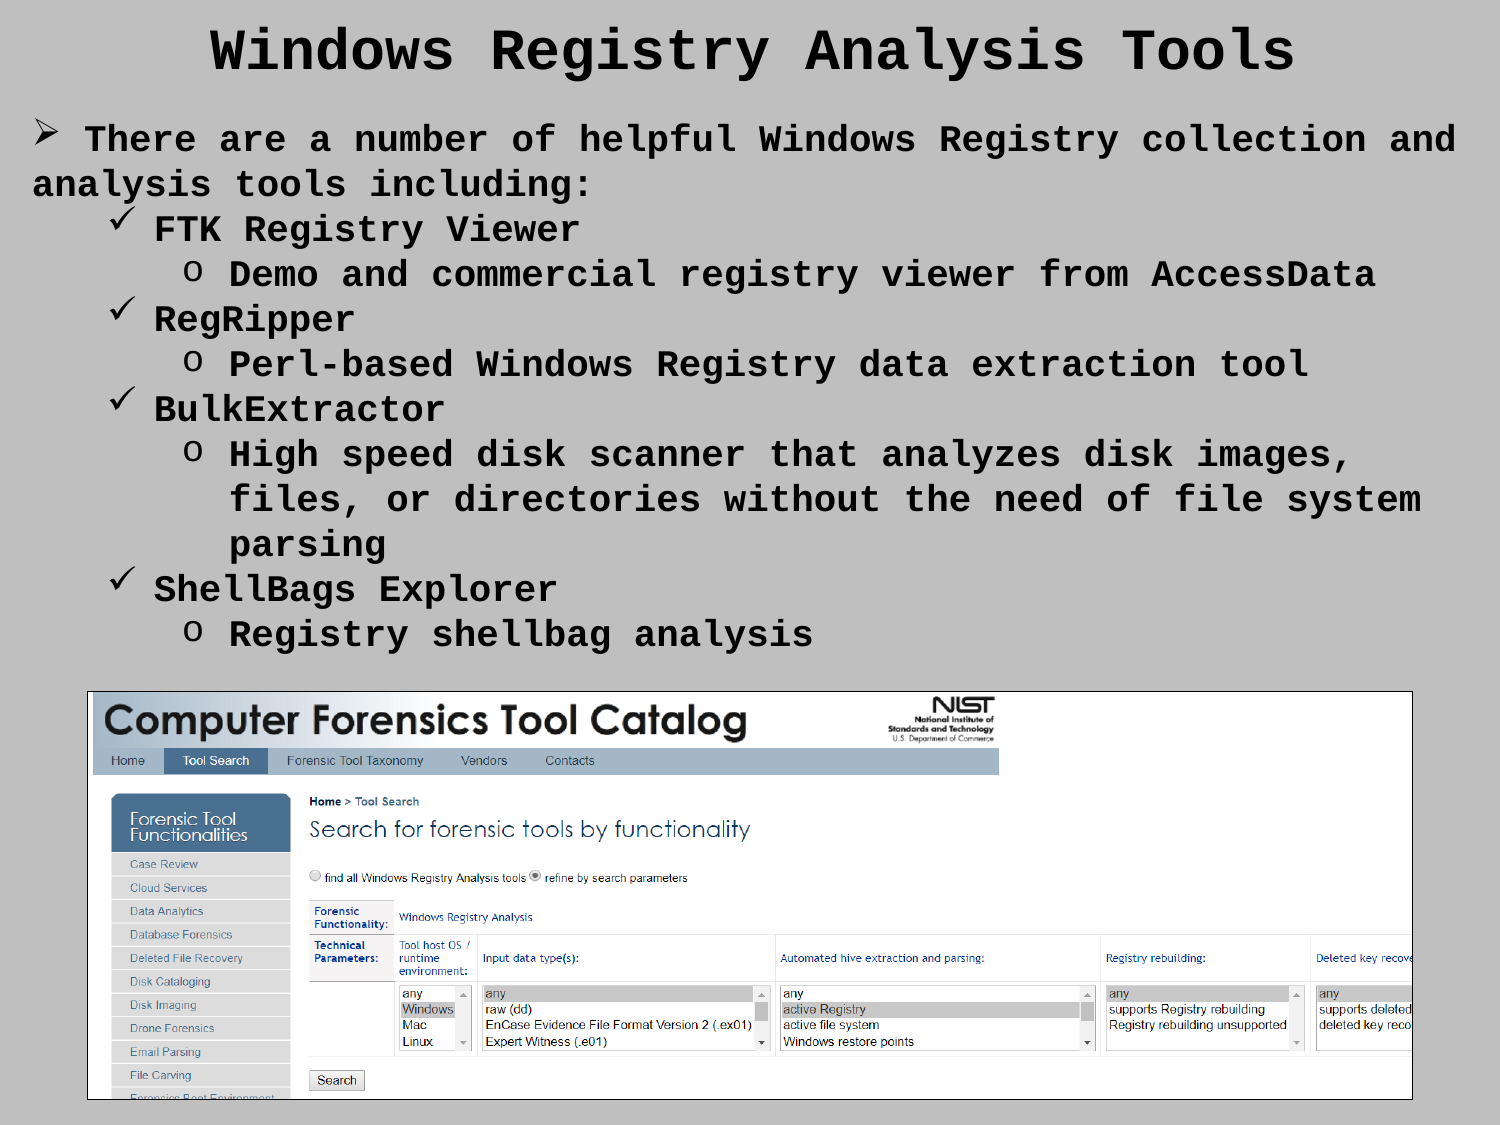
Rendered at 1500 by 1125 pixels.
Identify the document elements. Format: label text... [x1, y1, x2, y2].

text_box Windows Registry Analysis Tools [85, 14, 1421, 78]
text_box There are a number of helpful Windows Registry collection and analysis tools including: FTK Registry Viewer Demo and commercial registry viewer from AccessData RegRipper Perl-based Windows Registry data extraction tool BulkExtractor High speed disk scanner that analyzes disk images, files, or directories without the need of file system parsing ShellBags Explorer Registry shellbag analysis [17, 106, 1479, 666]
picture [86, 691, 1413, 1100]
